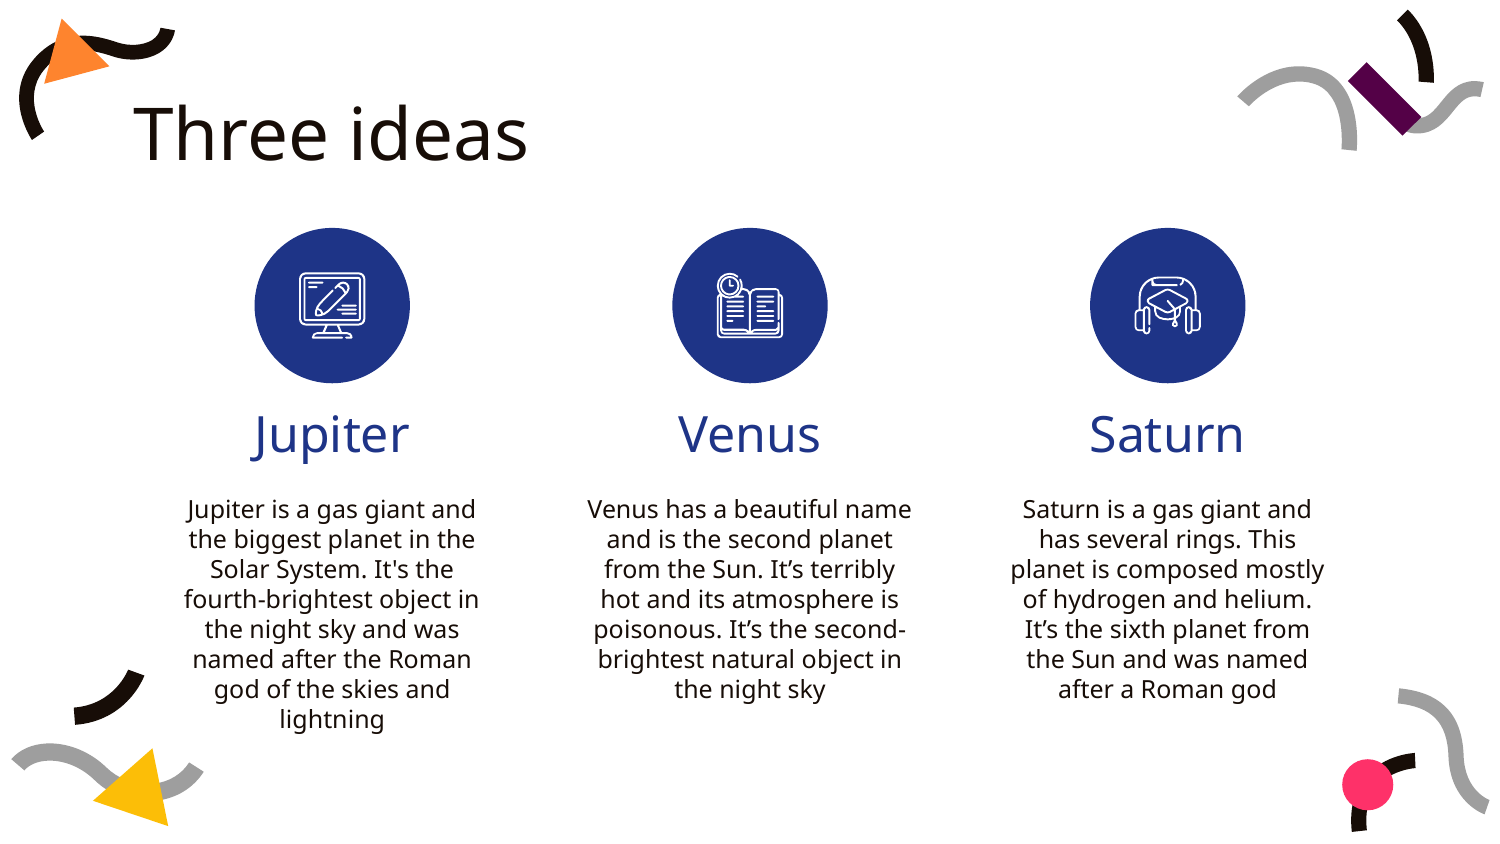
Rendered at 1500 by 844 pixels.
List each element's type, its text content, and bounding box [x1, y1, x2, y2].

subtitle Jupiter is a gas giant and the biggest planet in the Solar System. It's the fourth-brightest object in the night sky and was named after the Roman god of the skies and lightning [153, 478, 511, 725]
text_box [298, 272, 366, 339]
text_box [716, 272, 784, 339]
text_box [672, 227, 828, 384]
text_box [1090, 227, 1246, 384]
text_box [254, 227, 410, 384]
subtitle Venus [571, 385, 929, 478]
subtitle Jupiter [153, 385, 511, 478]
text_box [1237, 66, 1358, 151]
subtitle Saturn is a gas giant and has several rings. This planet is composed mostly of hydrogen and helium. It’s the sixth planet from the Sun and was named after a Roman god [989, 478, 1347, 725]
subtitle Venus has a beautiful name and is the second planet from the Sun. It’s terribly hot and its atmosphere is poisonous. It’s the second-brightest natural object in the night sky [571, 478, 929, 725]
subtitle Saturn [989, 385, 1347, 478]
title Three ideas [118, 72, 1382, 167]
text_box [1134, 276, 1202, 335]
text_box [73, 669, 145, 725]
